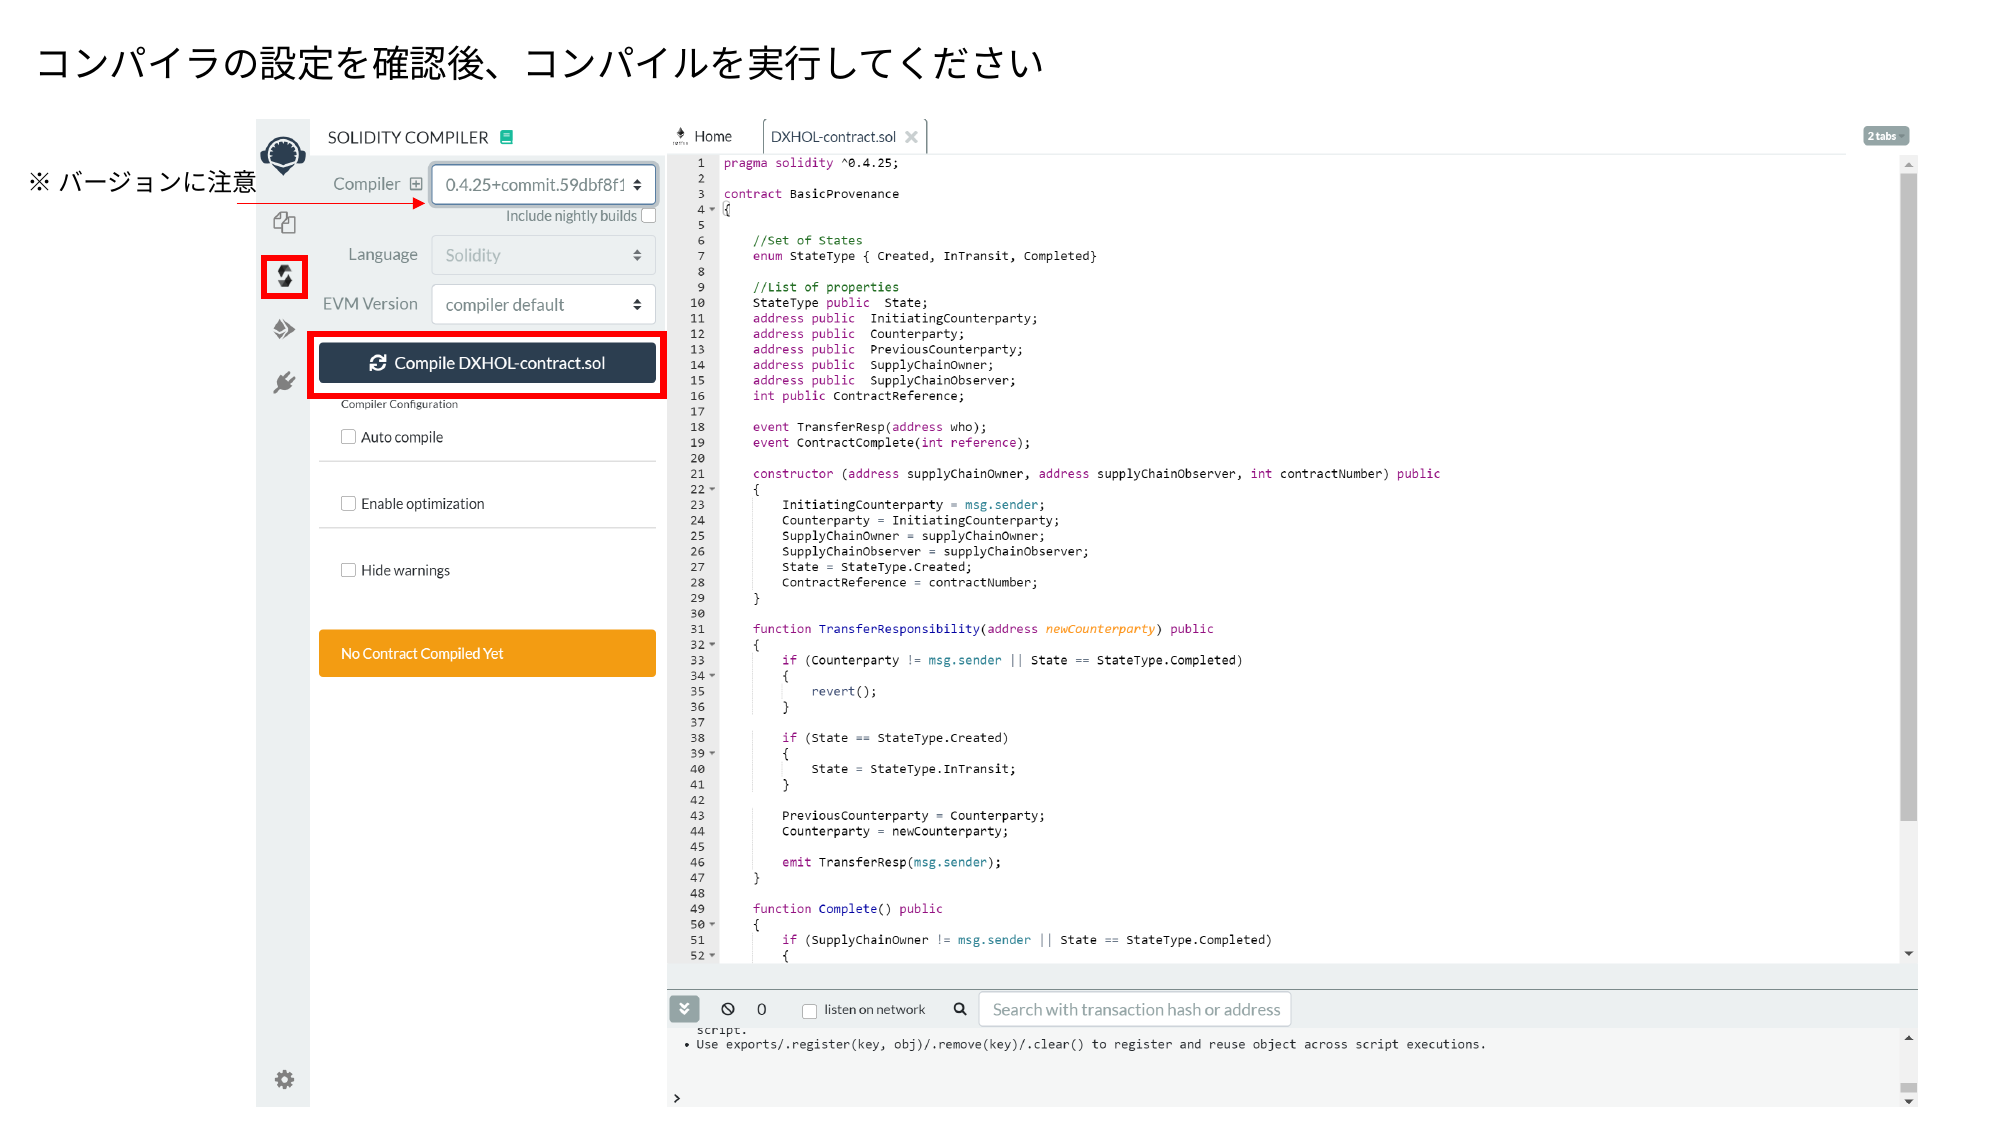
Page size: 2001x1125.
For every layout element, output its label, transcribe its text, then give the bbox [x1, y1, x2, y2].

text_box ※バージョンに注意 [12, 158, 255, 204]
picture [255, 119, 1918, 1107]
text_box コンパイラの設定を確認後、コンパイルを実行してください [19, 32, 1061, 93]
